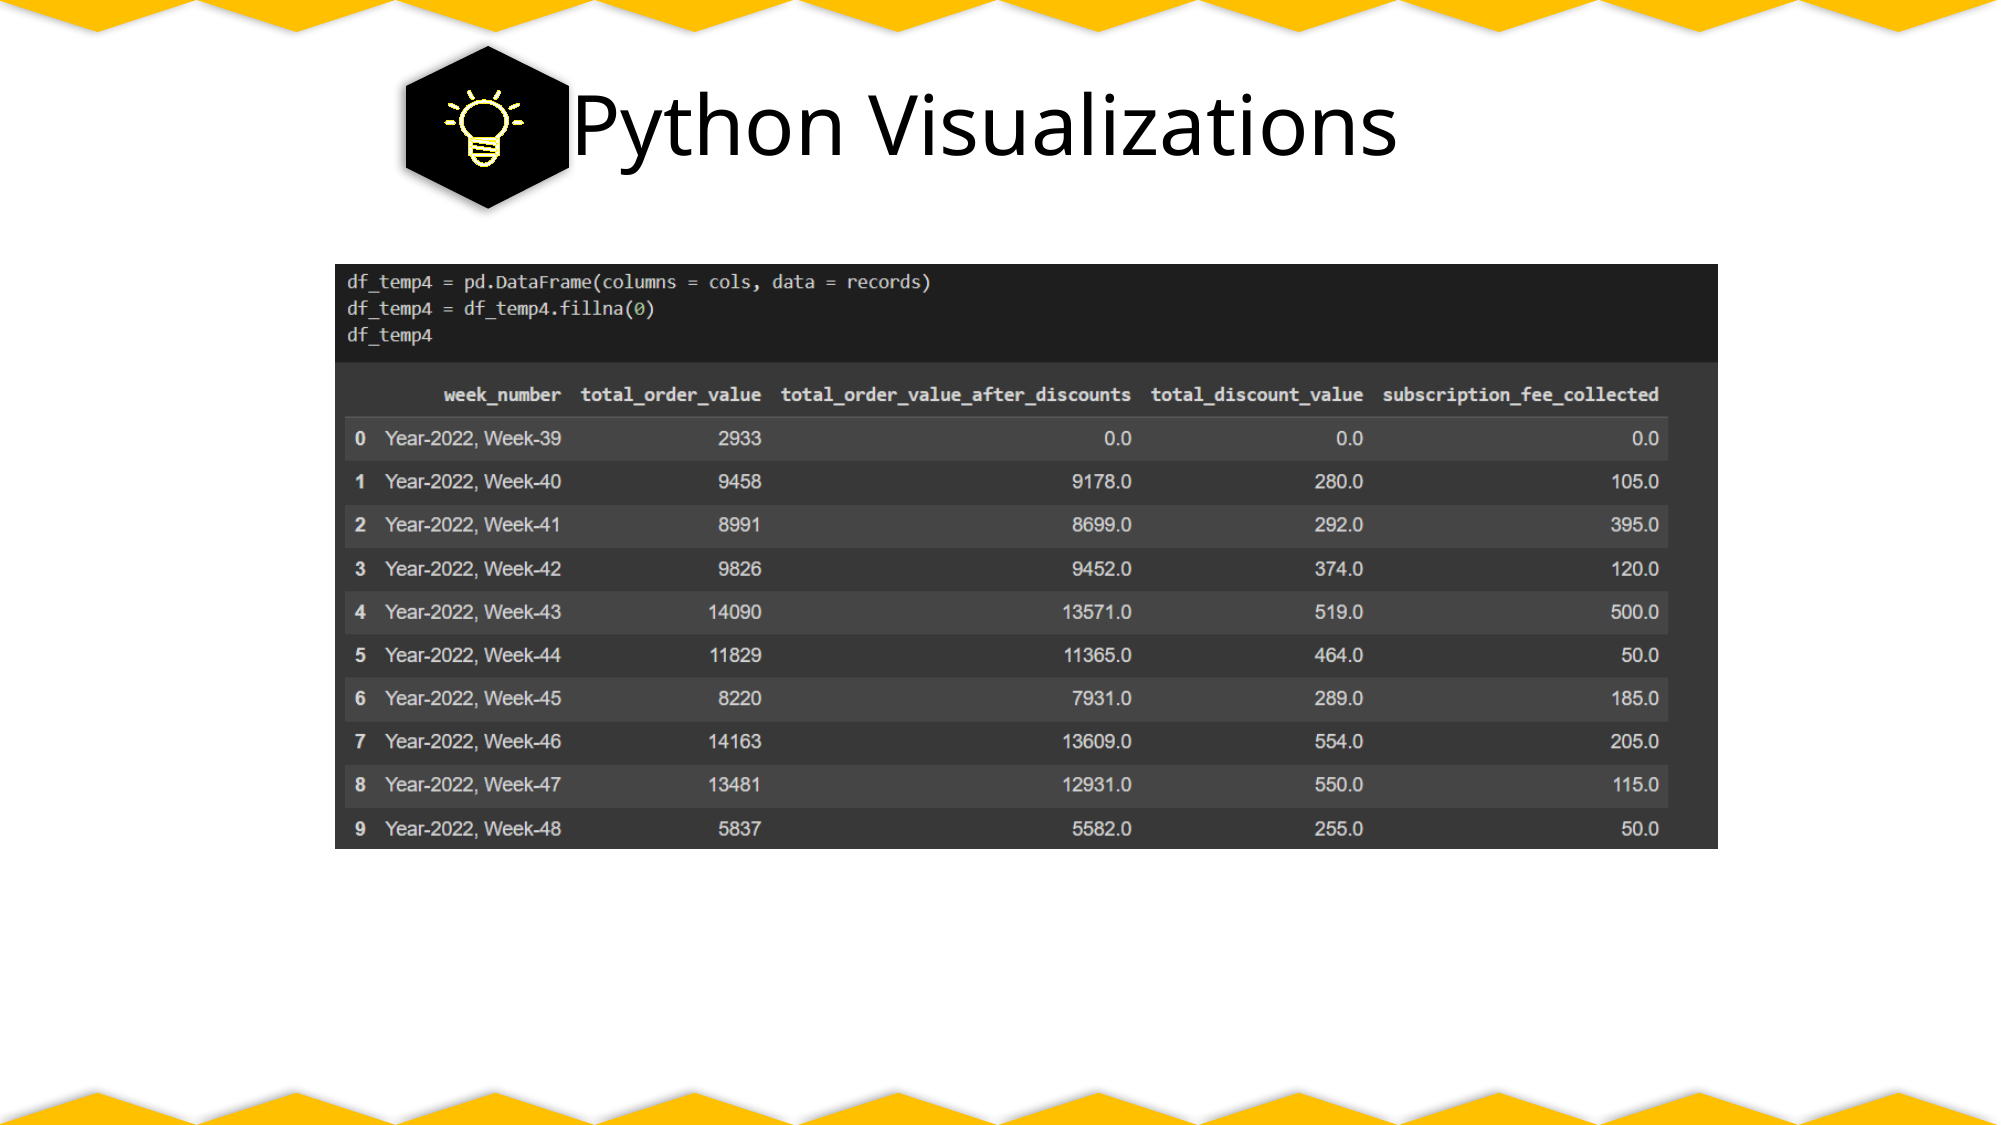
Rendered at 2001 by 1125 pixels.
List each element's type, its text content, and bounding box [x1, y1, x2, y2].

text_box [406, 45, 569, 209]
picture [335, 264, 1718, 849]
text_box Python Visualizations [569, 64, 1556, 180]
